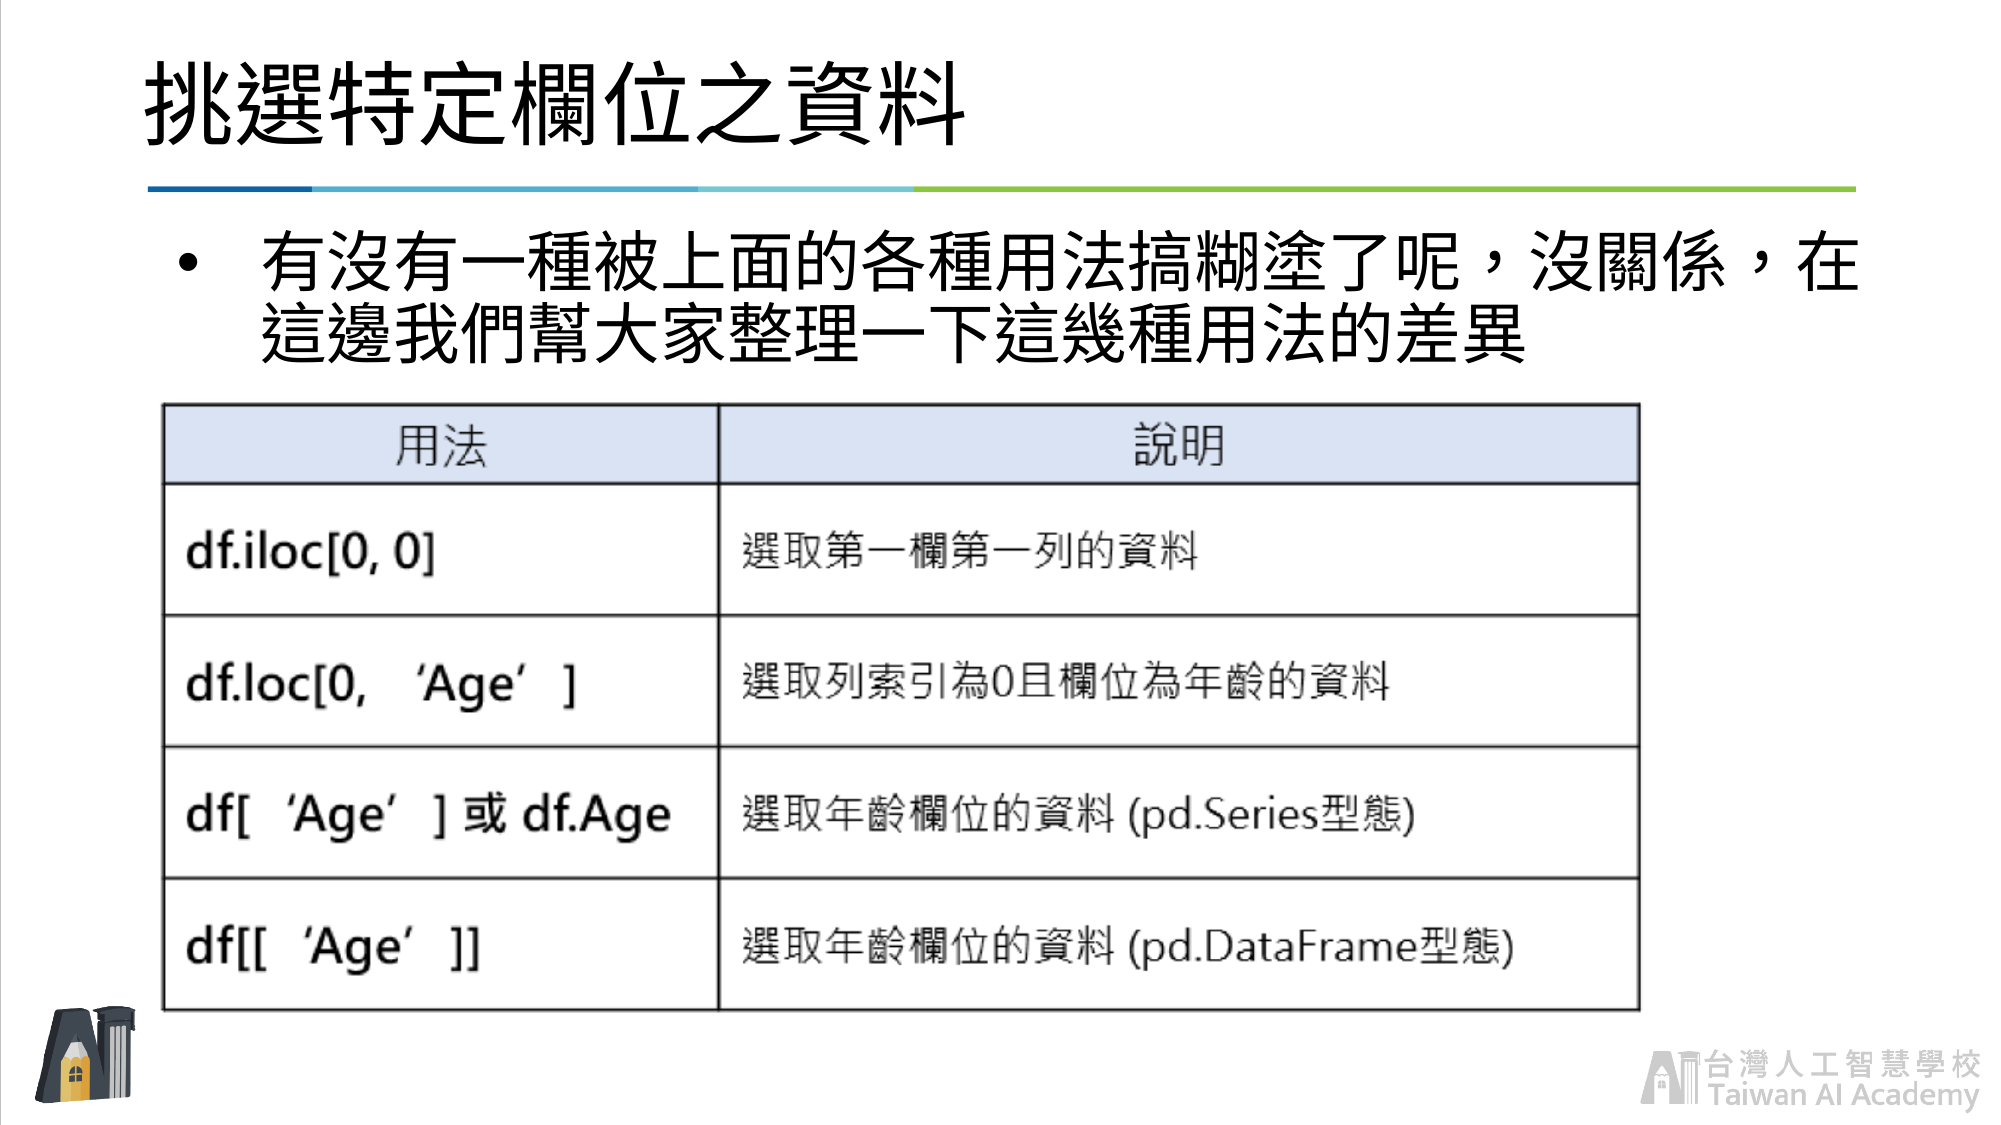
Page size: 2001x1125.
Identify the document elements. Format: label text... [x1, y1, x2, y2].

list 有沒有一種被上面的各種用法搞糊塗了呢，沒關係，在這邊我們幫大家整理一下這幾種用法的差異 [148, 223, 1886, 1028]
title 挑選特定欄位之資料 [131, 28, 1904, 190]
picture [0, 0, 2001, 1125]
